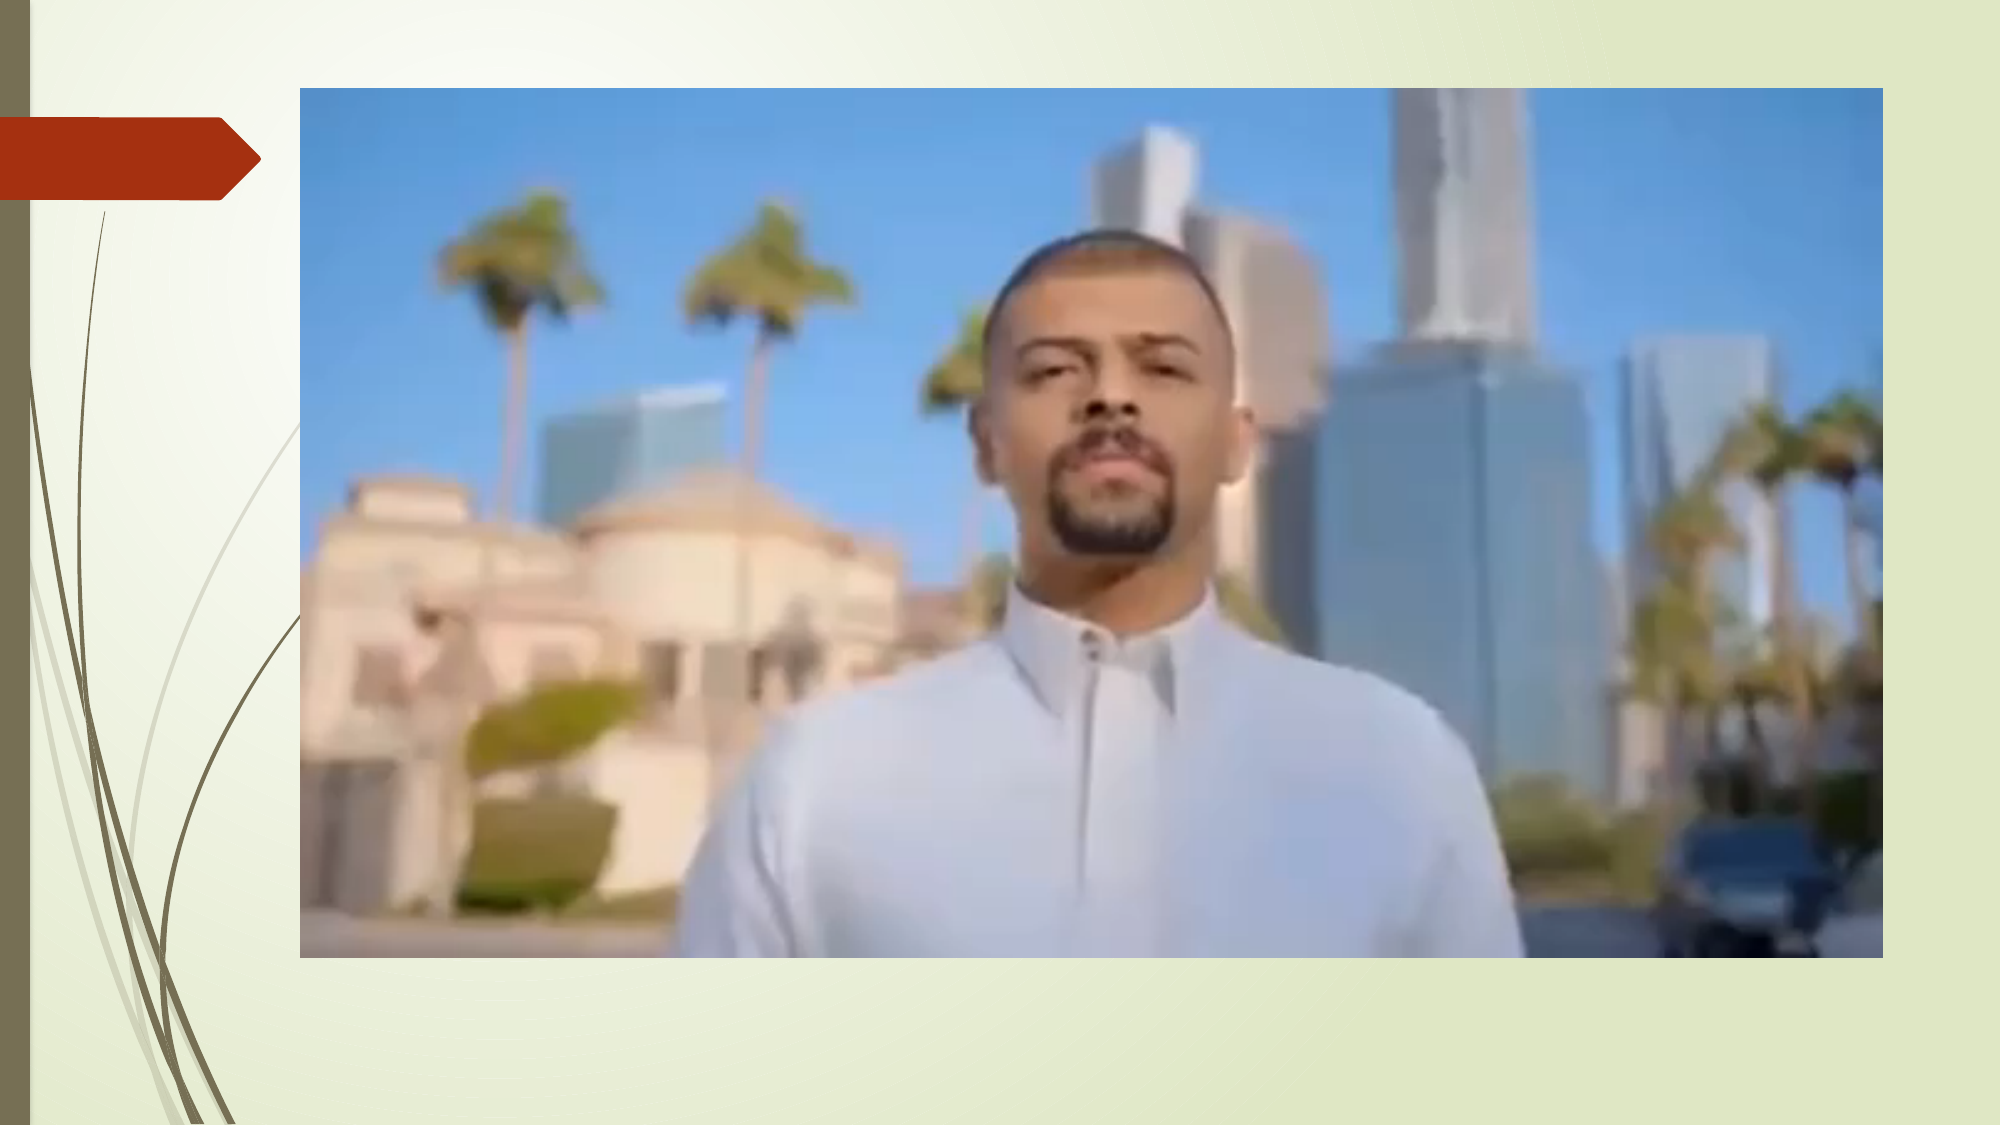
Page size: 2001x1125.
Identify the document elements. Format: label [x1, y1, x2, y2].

text_box [299, 87, 1884, 959]
